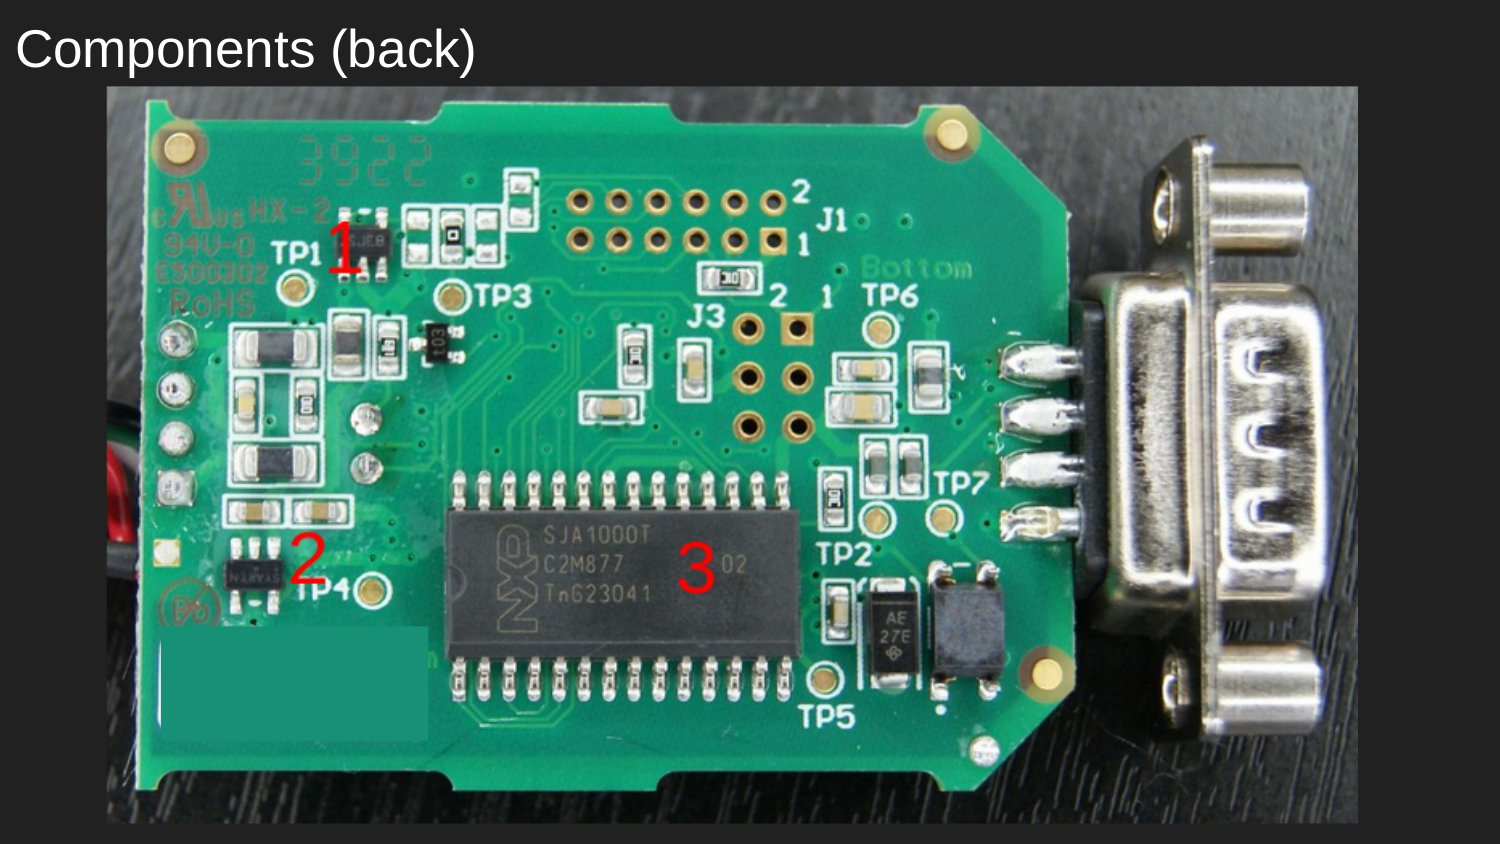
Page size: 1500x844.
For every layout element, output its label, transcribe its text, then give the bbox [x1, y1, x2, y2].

title Components (back) [0, 0, 1398, 94]
picture [104, 85, 1359, 827]
